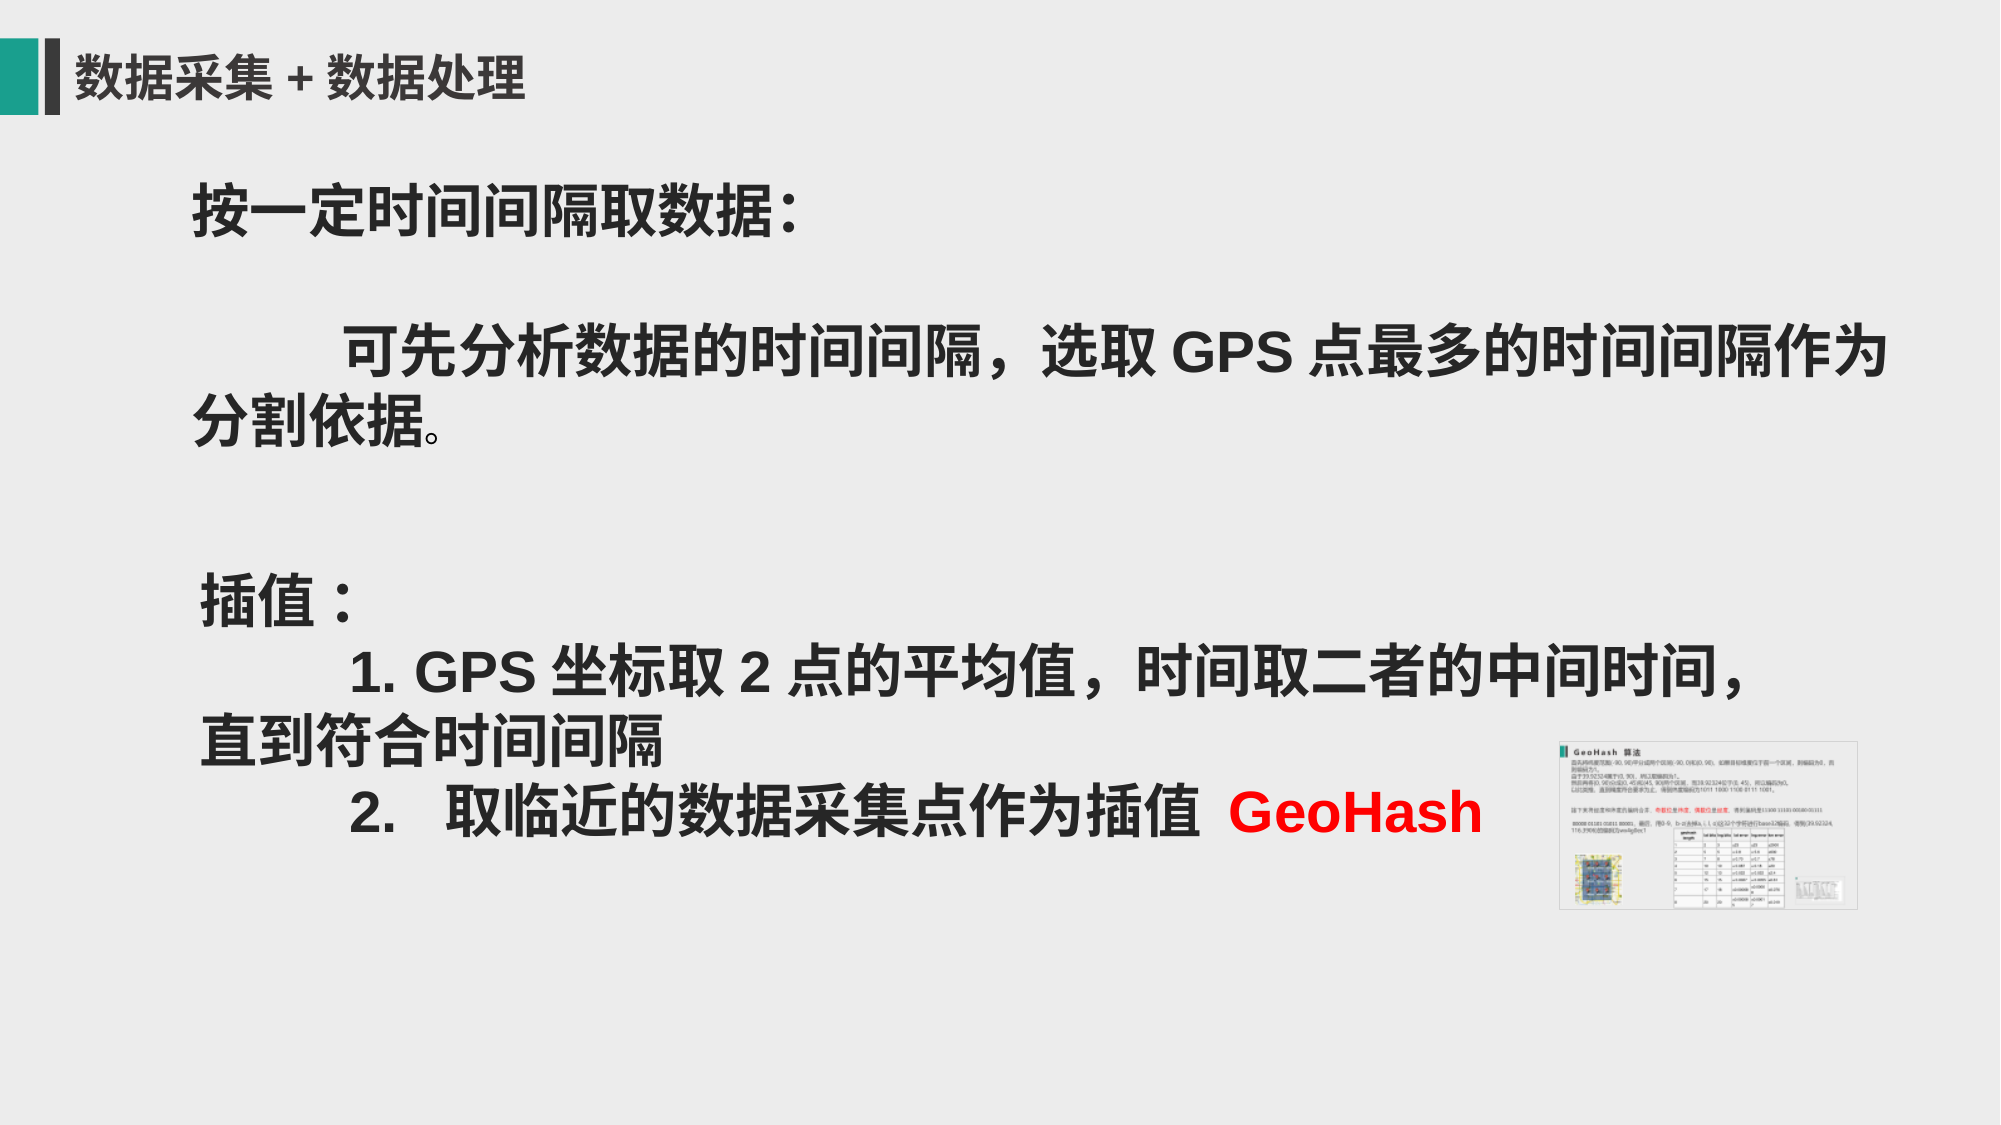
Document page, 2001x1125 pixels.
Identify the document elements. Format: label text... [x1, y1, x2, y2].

text_box 按一定时间间隔取数据： 可先分析数据的时间间隔，选取GPS点最多的时间间隔作为分割依据。 [176, 166, 1916, 462]
text_box 插值 ： 1. GPS坐标取2点的平均值，时间取二者的中间时间，直到符合时间间隔 2. 取临近的数据采集点作为插值 GeoHash [184, 556, 1784, 852]
text_box 数据采集+数据处理 [59, 39, 573, 114]
picture [1560, 742, 1857, 909]
